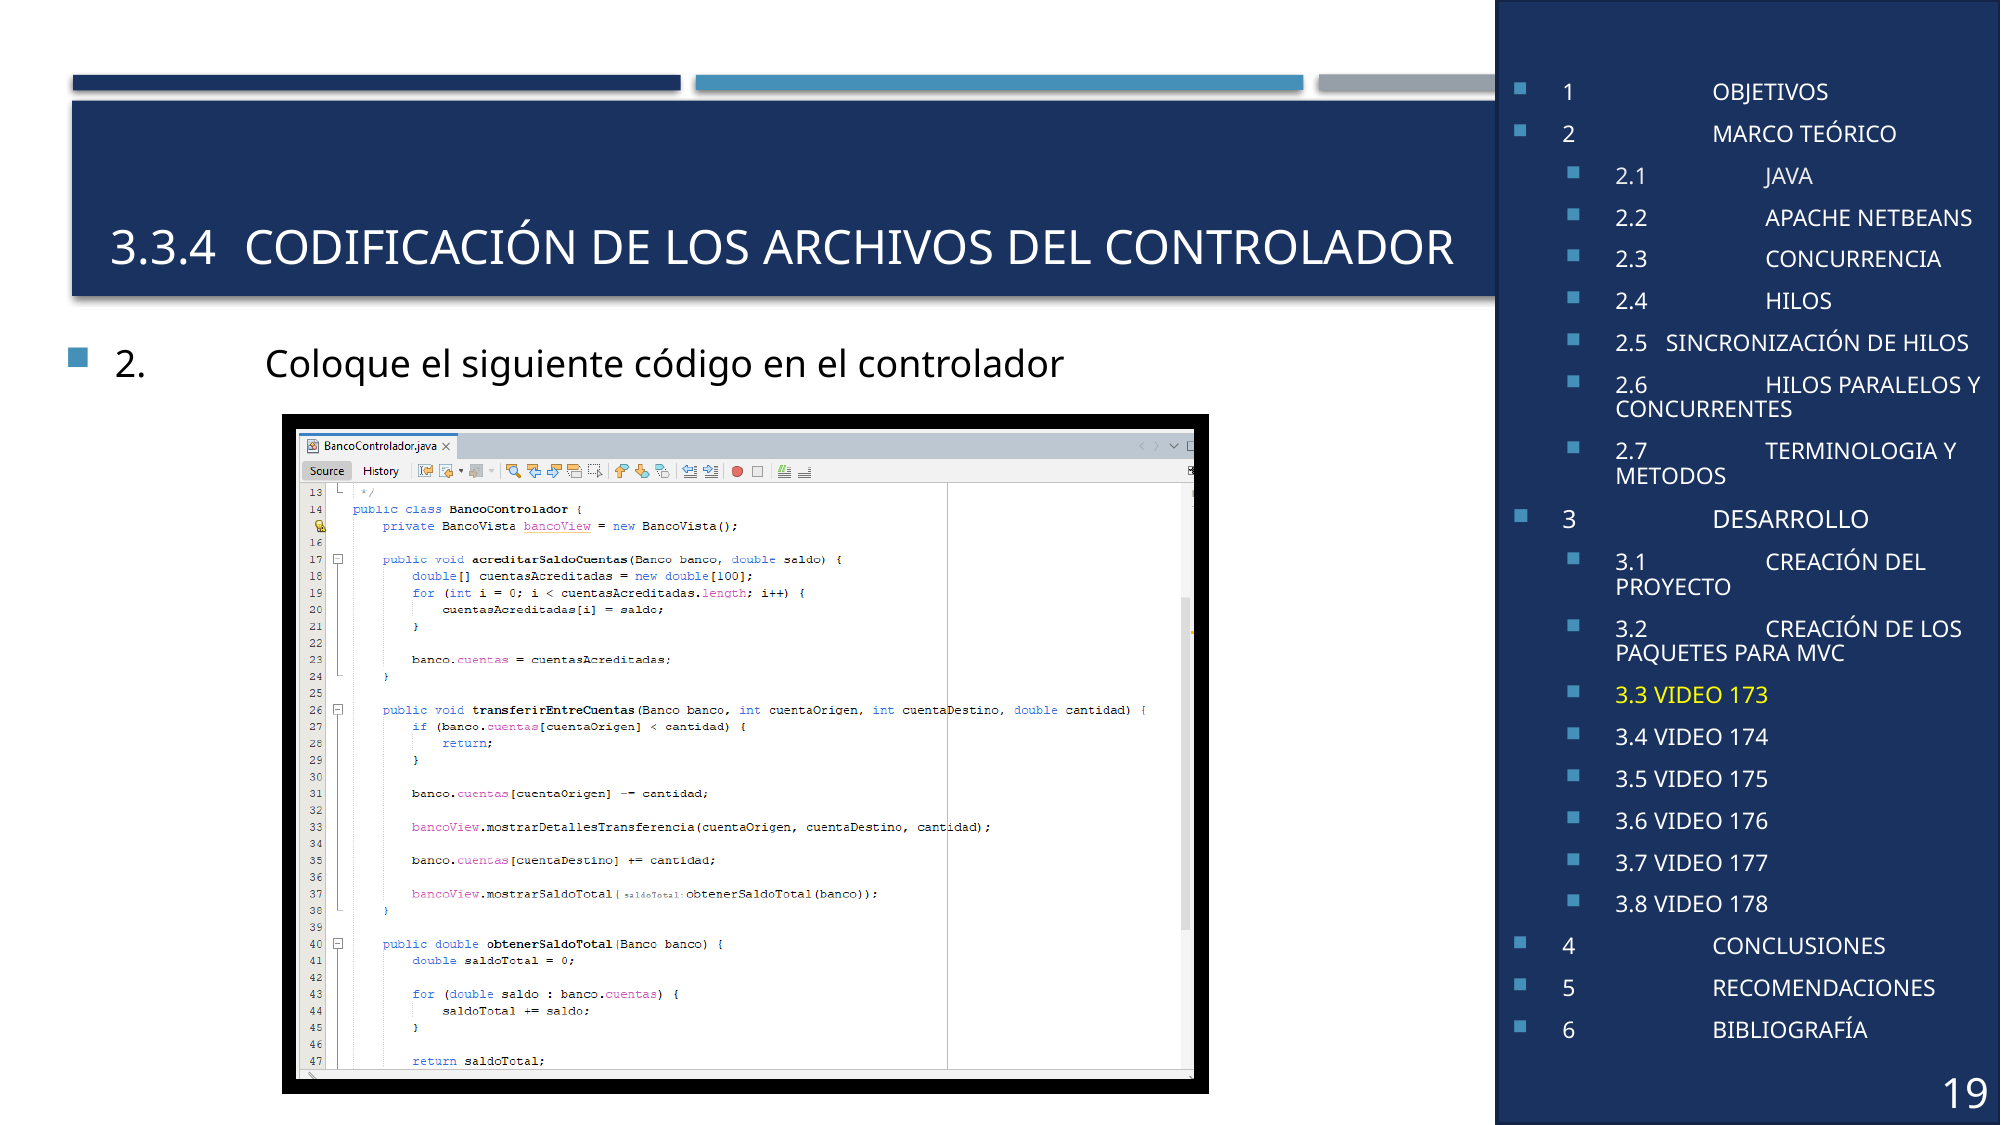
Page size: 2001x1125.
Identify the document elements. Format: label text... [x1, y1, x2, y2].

list 2. Coloque el siguiente código en el controlador [49, 257, 1476, 468]
picture [295, 428, 1195, 1080]
title 3.3.4 CODIFICACIÓN DE LOS ARCHIVOS DEL Controlador [95, 115, 1490, 282]
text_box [1496, 0, 2000, 1125]
